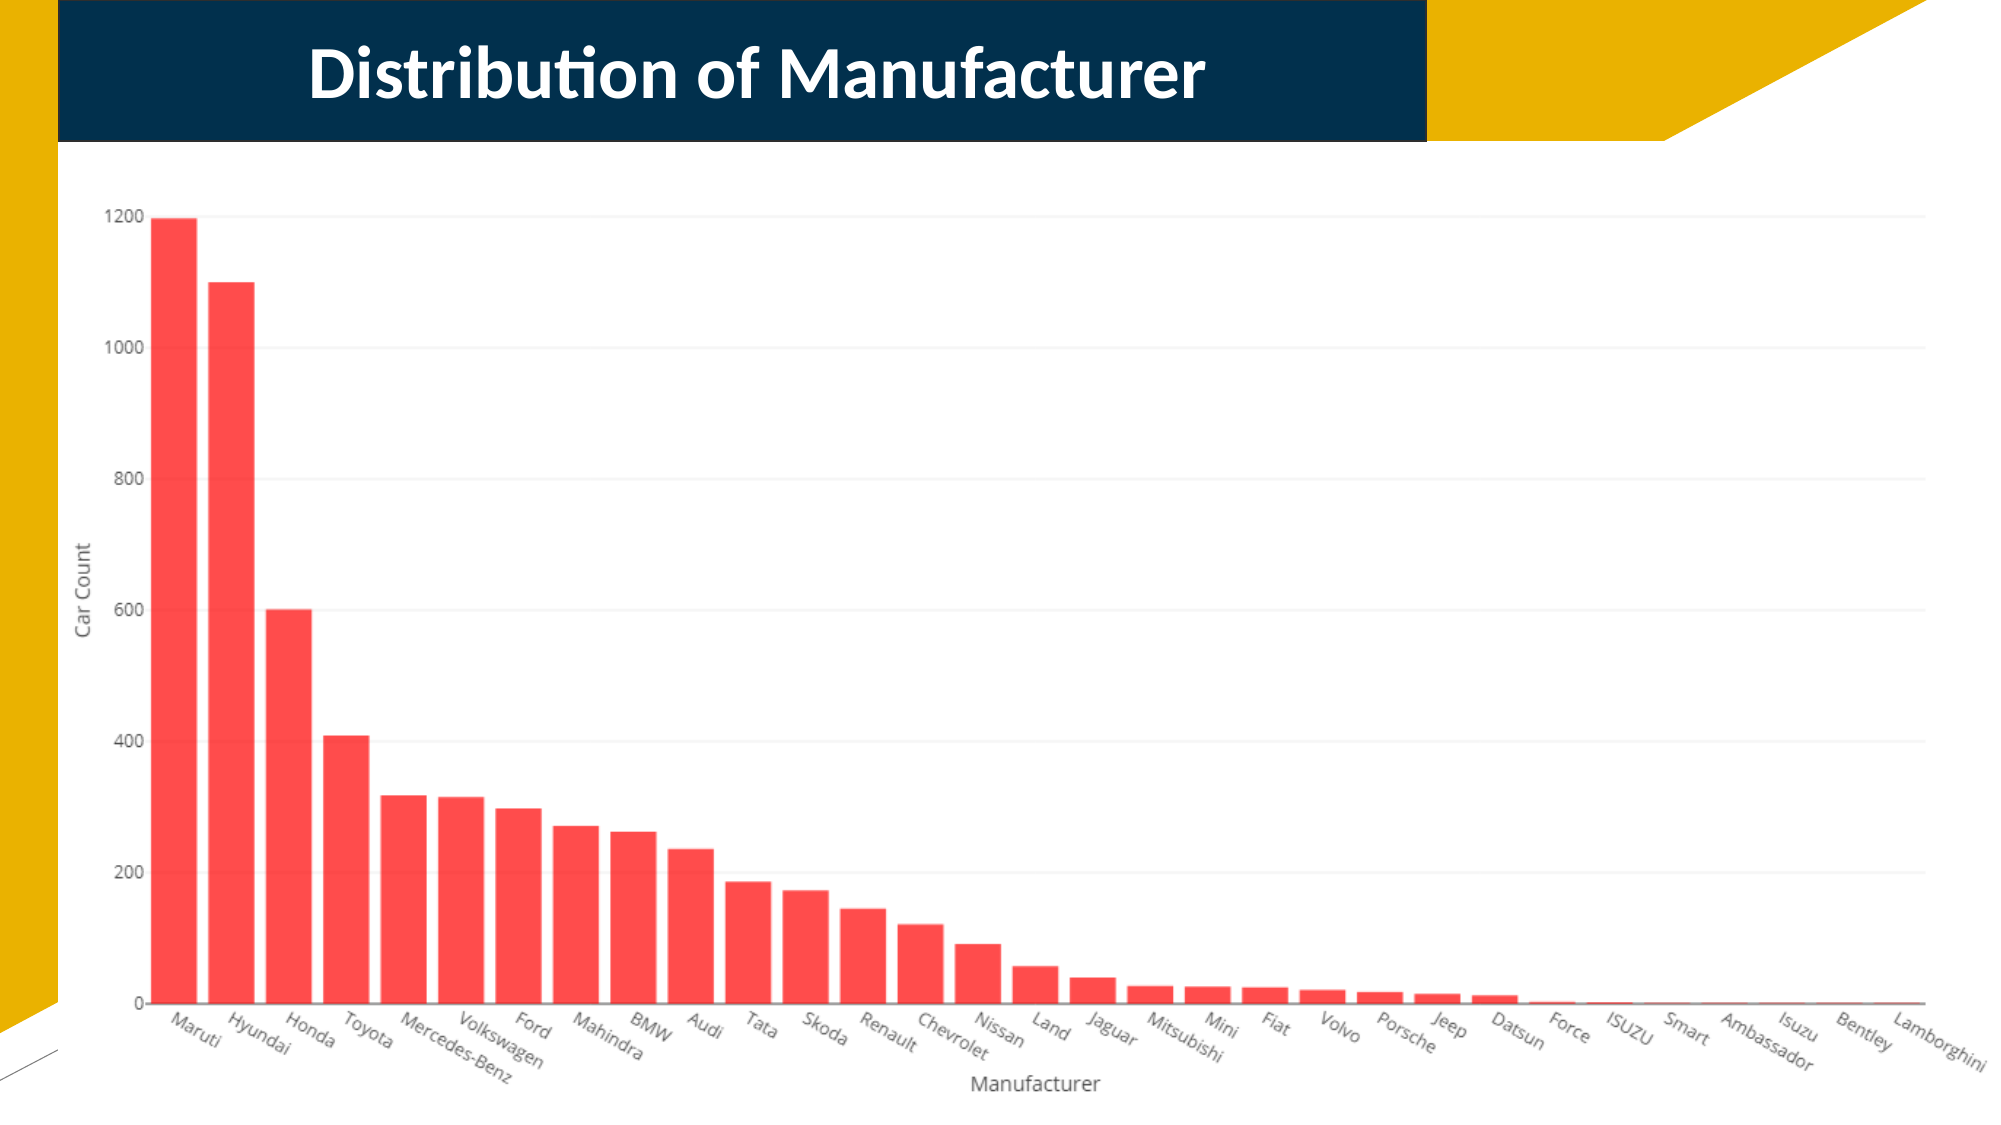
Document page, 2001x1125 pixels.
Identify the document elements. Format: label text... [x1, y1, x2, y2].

picture [58, 141, 2000, 1125]
title Distribution of Manufacturer [58, 0, 1427, 141]
